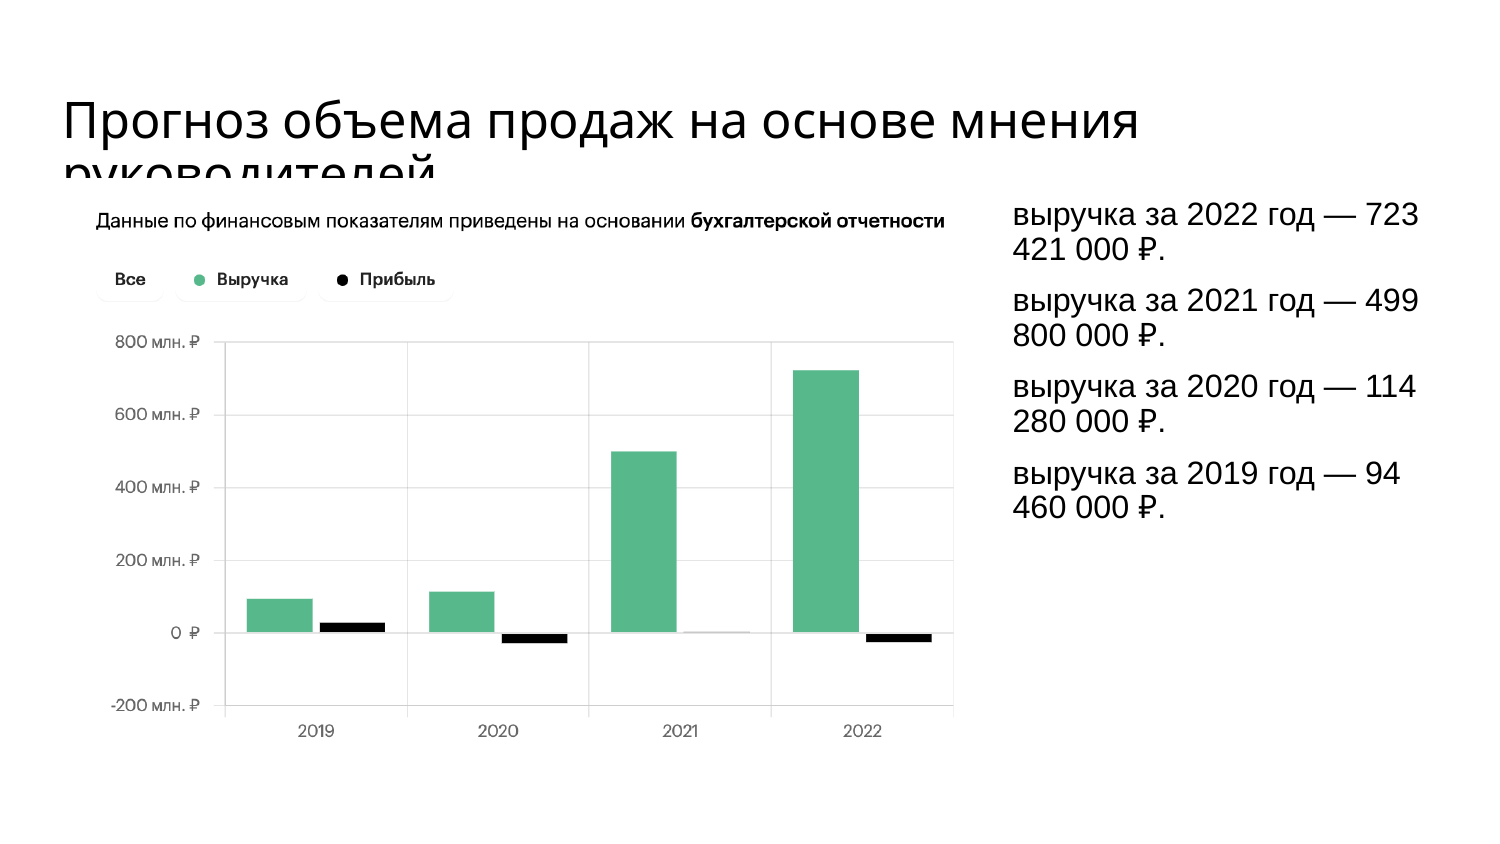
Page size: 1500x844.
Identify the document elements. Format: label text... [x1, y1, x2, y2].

list выручка за 2022 год — 723 421 000 ₽. выручка за 2021 год — 499 800 000 ₽. выручка за 2020 год — 114 280 000 ₽. выручка за 2019 год — 94 460 000 ₽. [1001, 191, 1440, 751]
picture [66, 178, 983, 781]
title Прогноз объема продаж на основе мнения руководителей [51, 72, 1449, 226]
